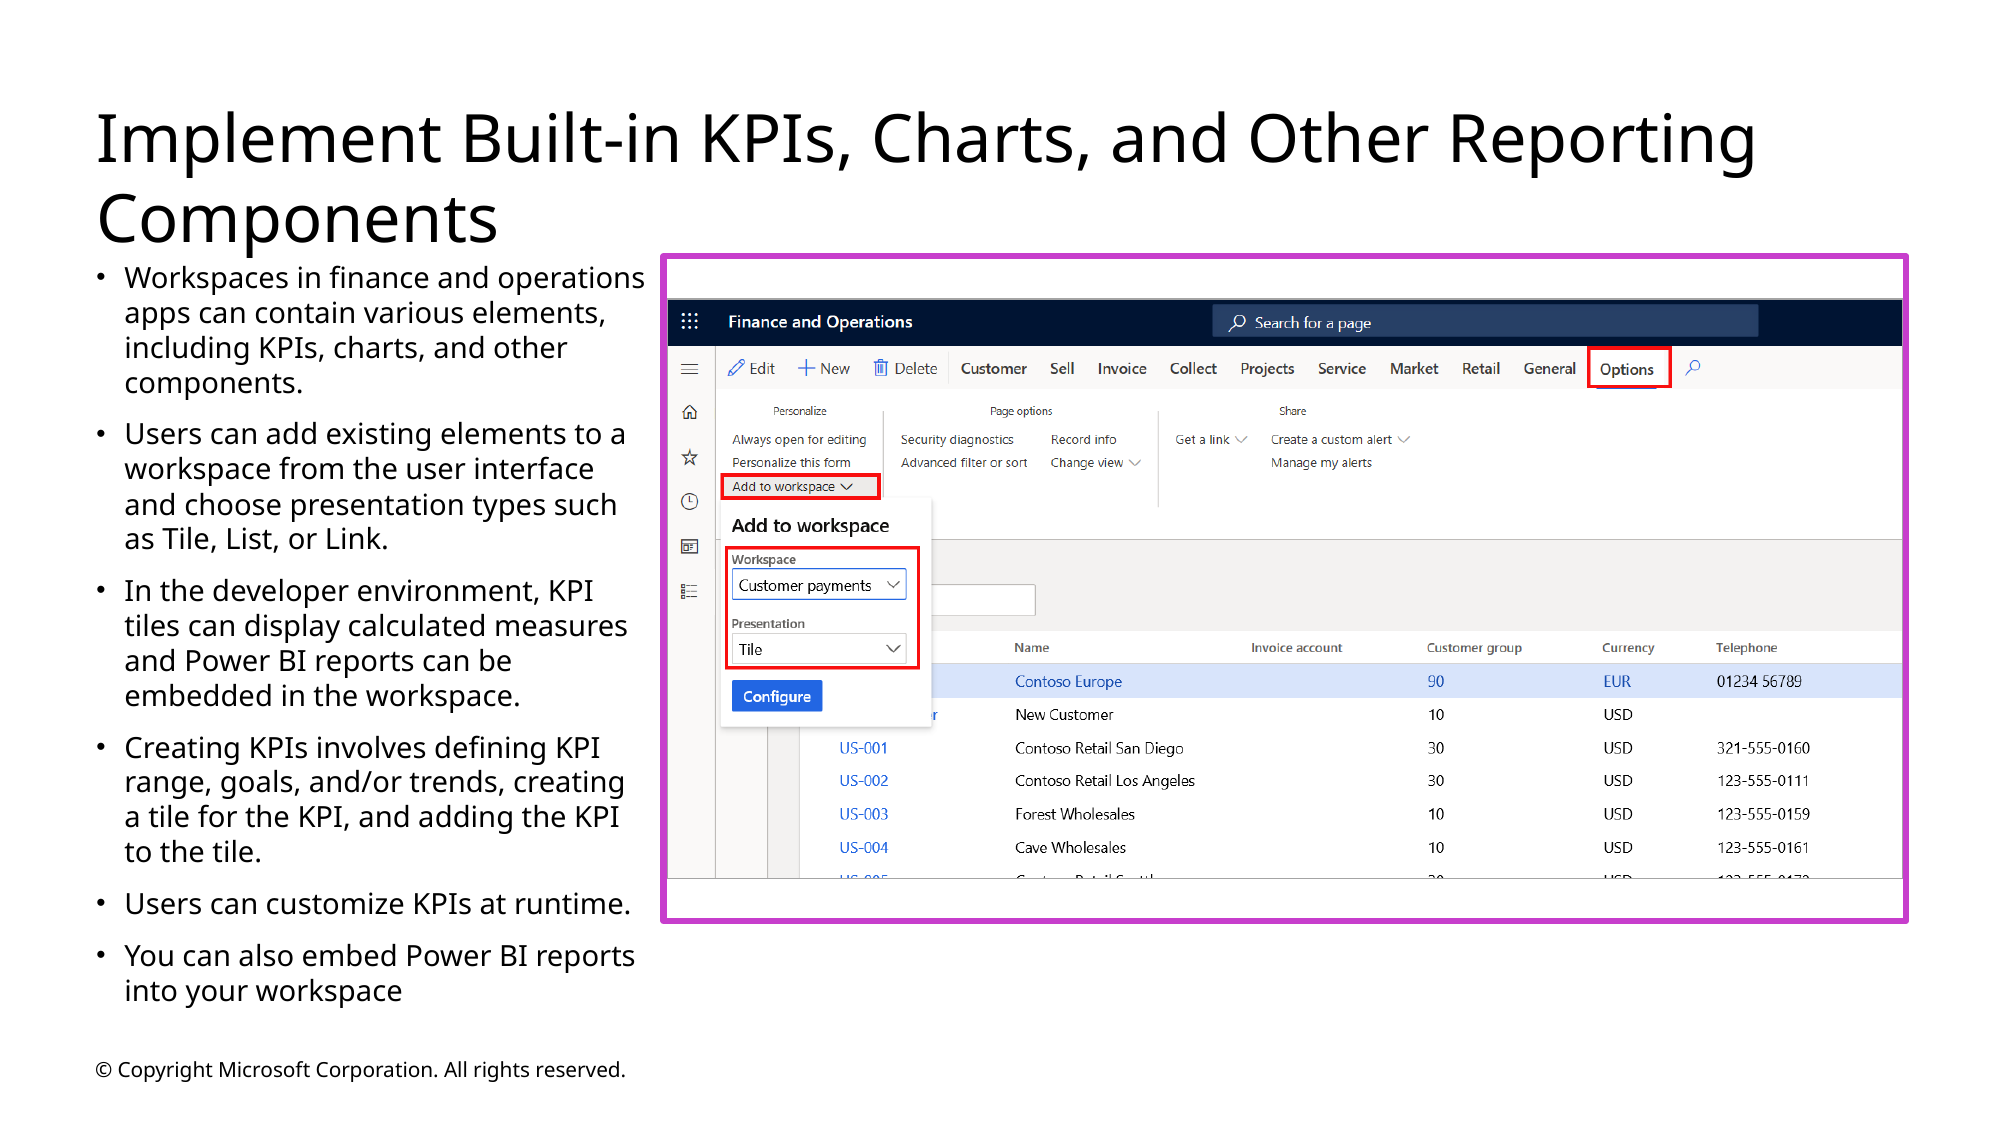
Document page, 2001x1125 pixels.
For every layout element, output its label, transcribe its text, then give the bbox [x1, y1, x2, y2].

picture [666, 259, 1904, 919]
list Workspaces in finance and operations apps can contain various elements, including KPIs, charts, and other components. Users can add existing elements to a workspace from the user interface and choose presentation types such as Tile, List, or Link. In the developer environment, KPI tiles can display calculated measures and Power BI reports can be embedded in the workspace. Creating KPIs involves defining KPI range, goals, and/or trends, creating a tile for the KPI, and adding the KPI to the tile. Users can customize KPIs at runtime. You can also embed Power BI reports into your workspace [96, 259, 649, 1015]
title Implement Built-in KPIs, Charts, and Other Reporting Components [96, 96, 1909, 258]
